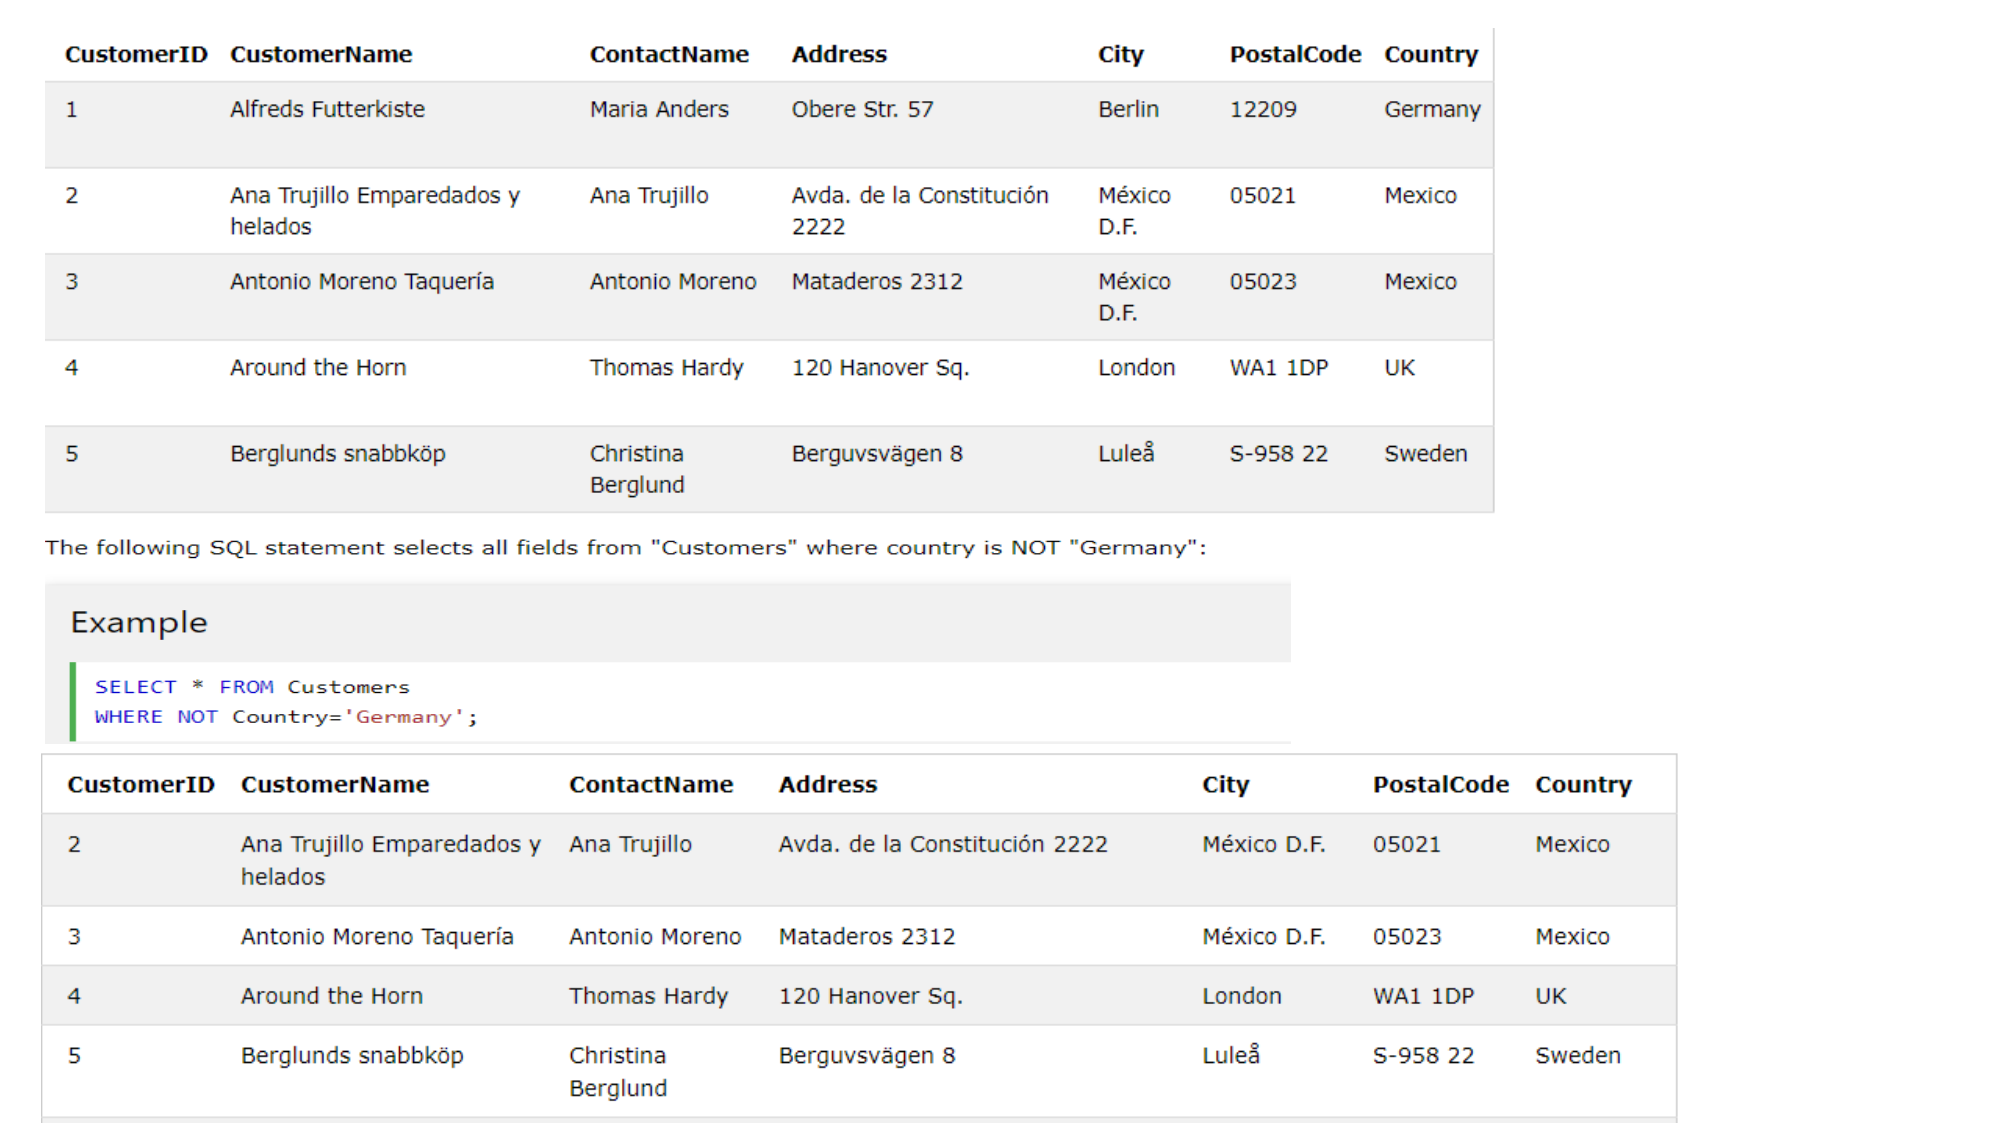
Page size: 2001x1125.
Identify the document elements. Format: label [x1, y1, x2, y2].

picture [45, 28, 1498, 518]
picture [41, 752, 1681, 1123]
picture [45, 531, 1291, 744]
